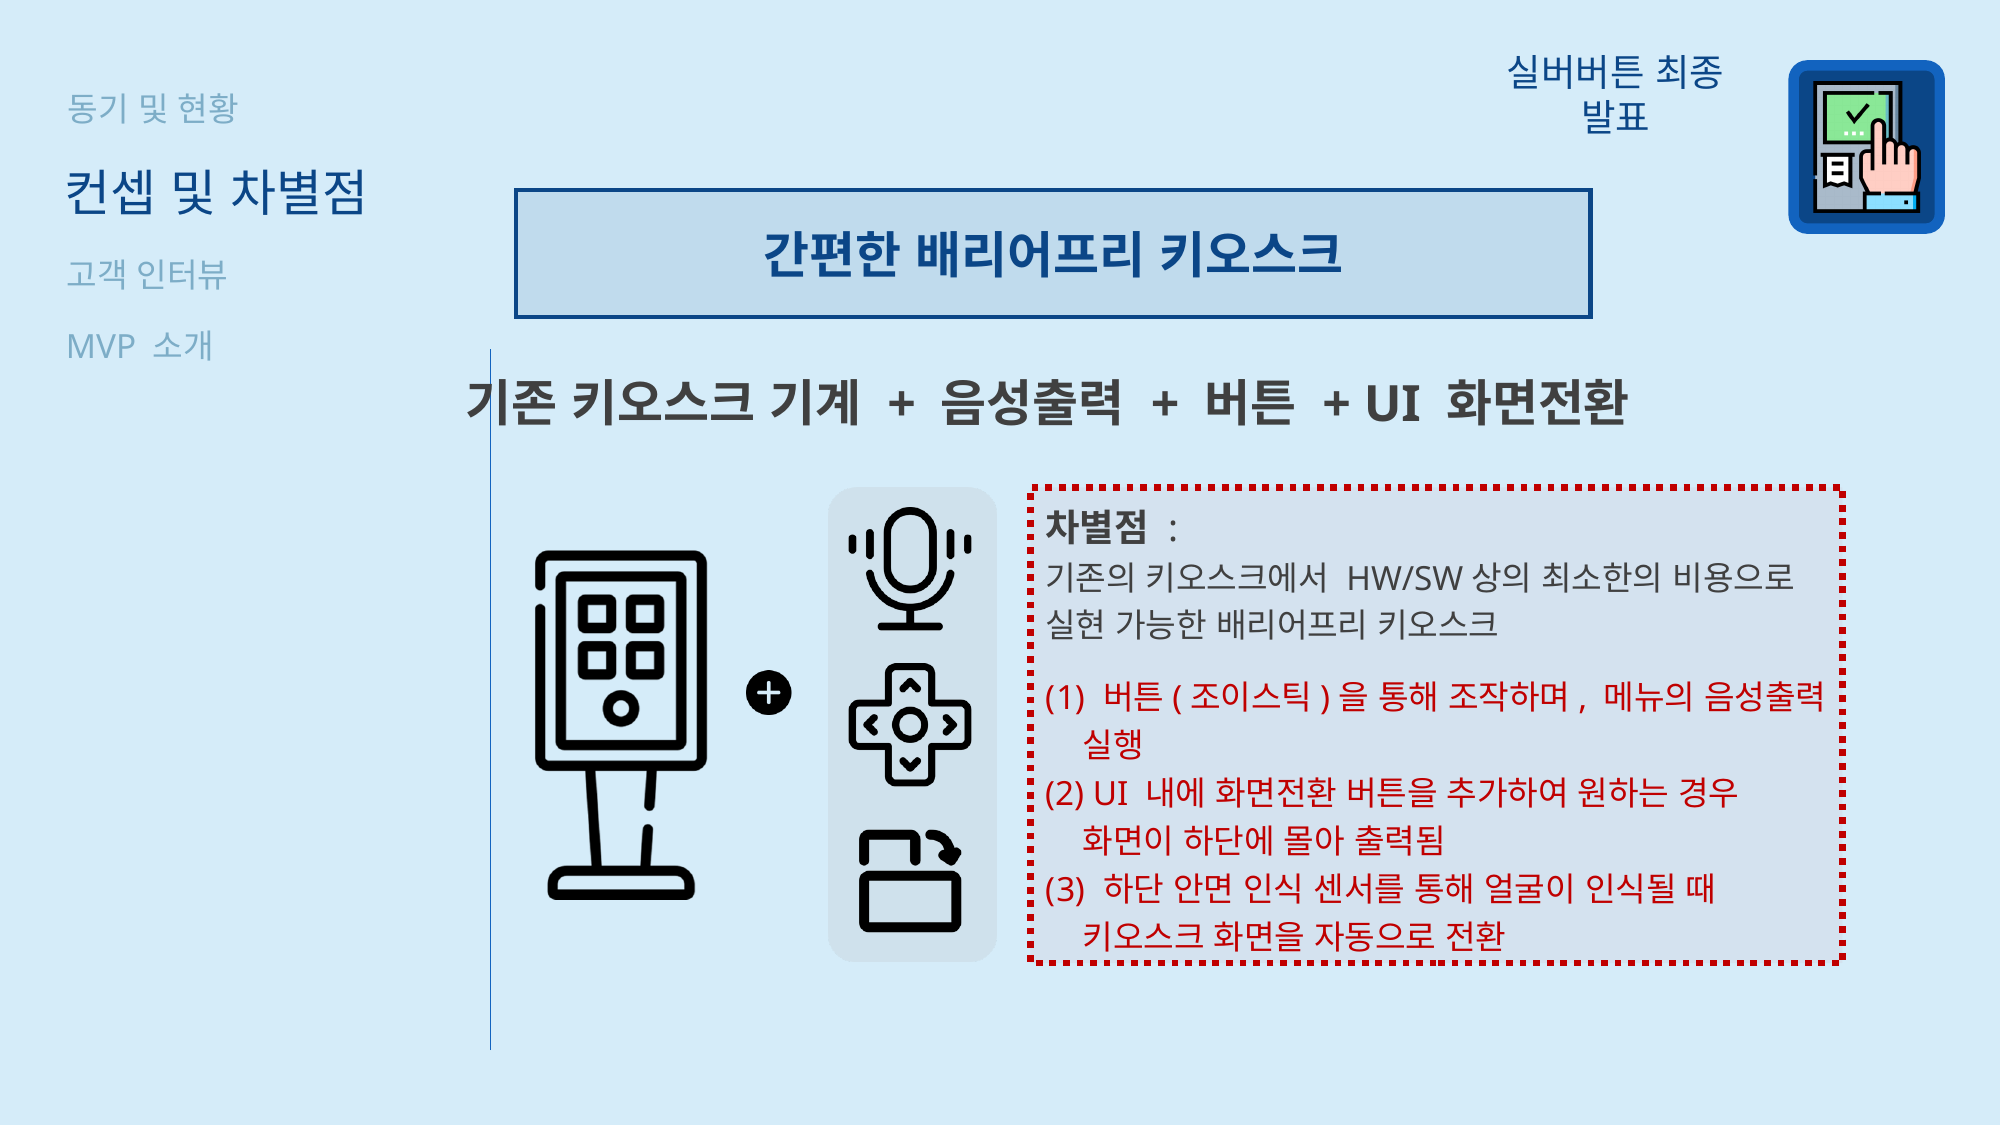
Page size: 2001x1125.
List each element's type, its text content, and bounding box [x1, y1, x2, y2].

text_box 고객 인터뷰 [52, 247, 244, 302]
text_box 간편한 배리어프리 키오스크 [515, 189, 1591, 318]
text_box 실버버튼 최종 발표 [1454, 54, 1777, 133]
text_box MVP 소개 [51, 318, 229, 373]
text_box 차별점 : 기존의 키오스크에서 HW/SW상의 최소한의 비용으로 실현 가능한 배리어프리 키오스크 버튼(조이스틱)을 통해 조작하며, 메뉴의 음성출력 실행 UI 내에 화면전환 버튼을 추가하여 원하는 경우 화면이 하단에 몰아 출력됨 하단 안면 인식 센서를 통해 얼굴이 인식될 때 키오스크 화면을 자동으로 전환 [1030, 487, 1843, 964]
text_box 기존 키오스크 기계 + 음성출력 + 버튼 + UI 화면전환 [450, 364, 489, 439]
picture [510, 487, 997, 962]
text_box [1793, 65, 1940, 229]
text_box 컨셉 및 차별점 [49, 154, 384, 229]
text_box 기존 키오스크 기계 + 음성출력 + 버튼 + UI 화면전환 [491, 364, 1645, 439]
text_box 동기 및 현황 [53, 81, 254, 136]
